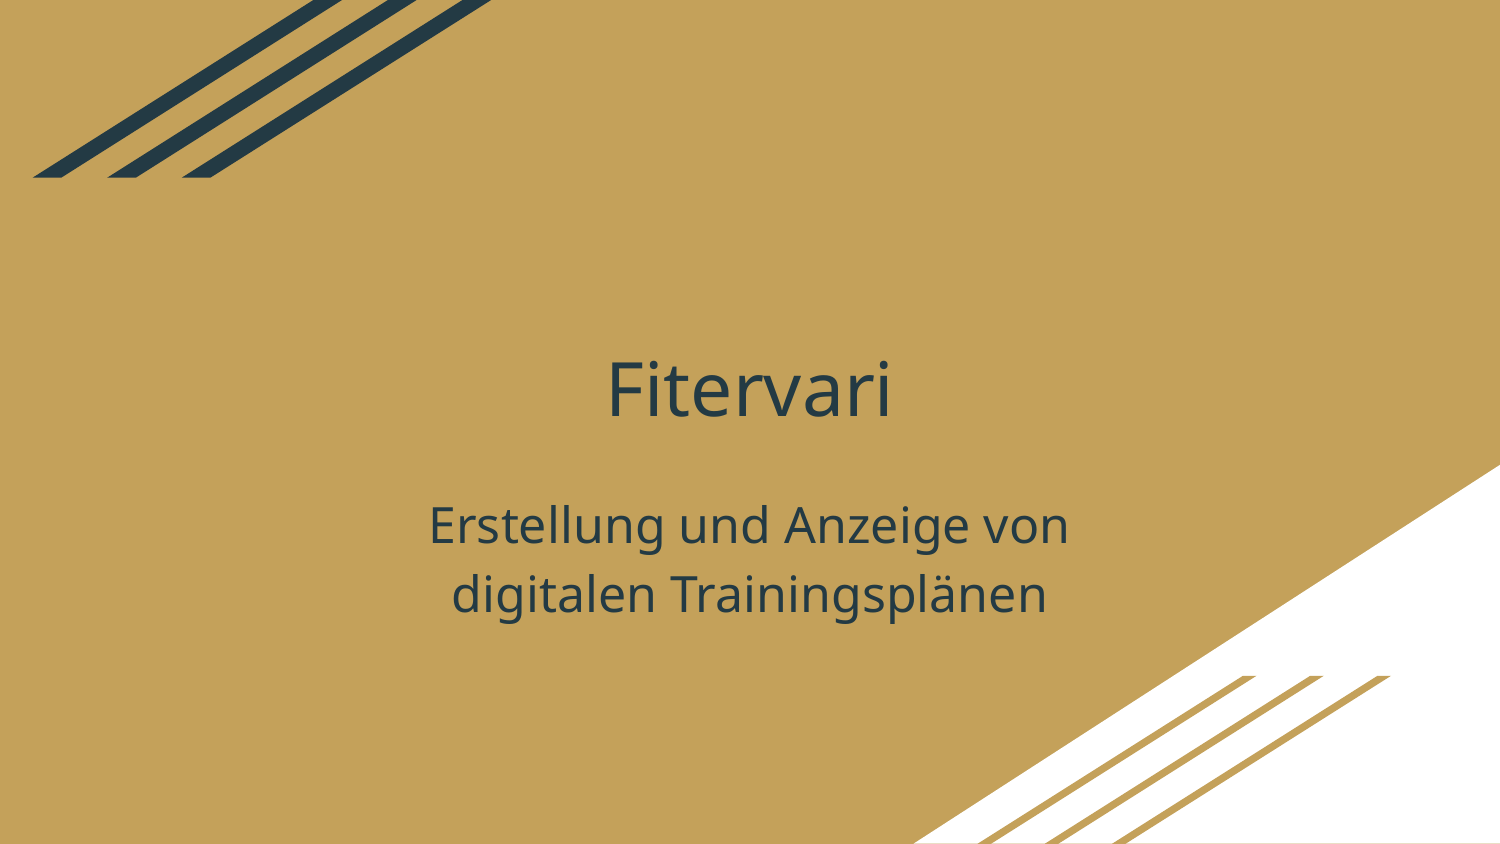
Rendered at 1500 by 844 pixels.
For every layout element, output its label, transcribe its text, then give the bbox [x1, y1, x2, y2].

list Erstellung und Anzeige von digitalen Trainingsplänen [227, 469, 1273, 630]
title Fitervari [227, 227, 1273, 454]
